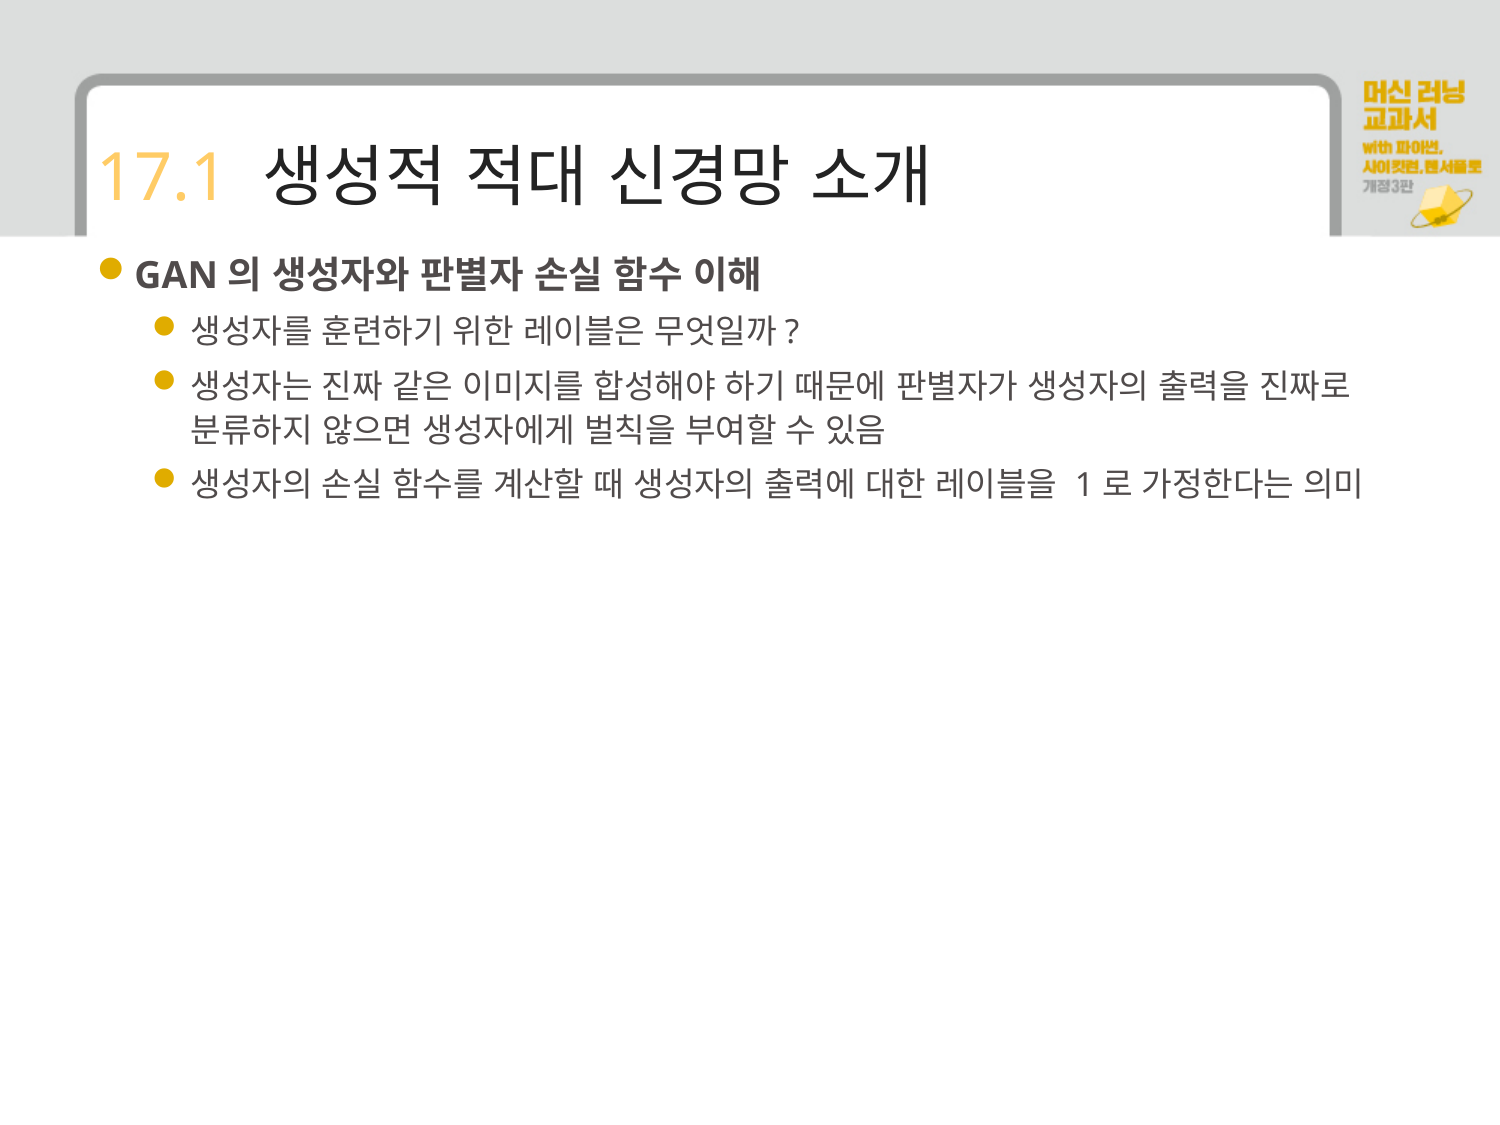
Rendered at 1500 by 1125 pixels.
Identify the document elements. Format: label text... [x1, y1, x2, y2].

list GAN의 생성자와 판별자 손실 함수 이해 생성자를 훈련하기 위한 레이블은 무엇일까? 생성자는 진짜 같은 이미지를 합성해야 하기 때문에 판별자가 생성자의 출력을 진짜로 분류하지 않으면 생성자에게 벌칙을 부여할 수 있음 생성자의 손실 함수를 계산할 때 생성자의 출력에 대한 레이블을 1로 가정한다는 의미 [81, 239, 1412, 1054]
title 17.1 생성적 적대 신경망 소개 [81, 90, 1412, 222]
picture [0, 0, 1500, 1125]
